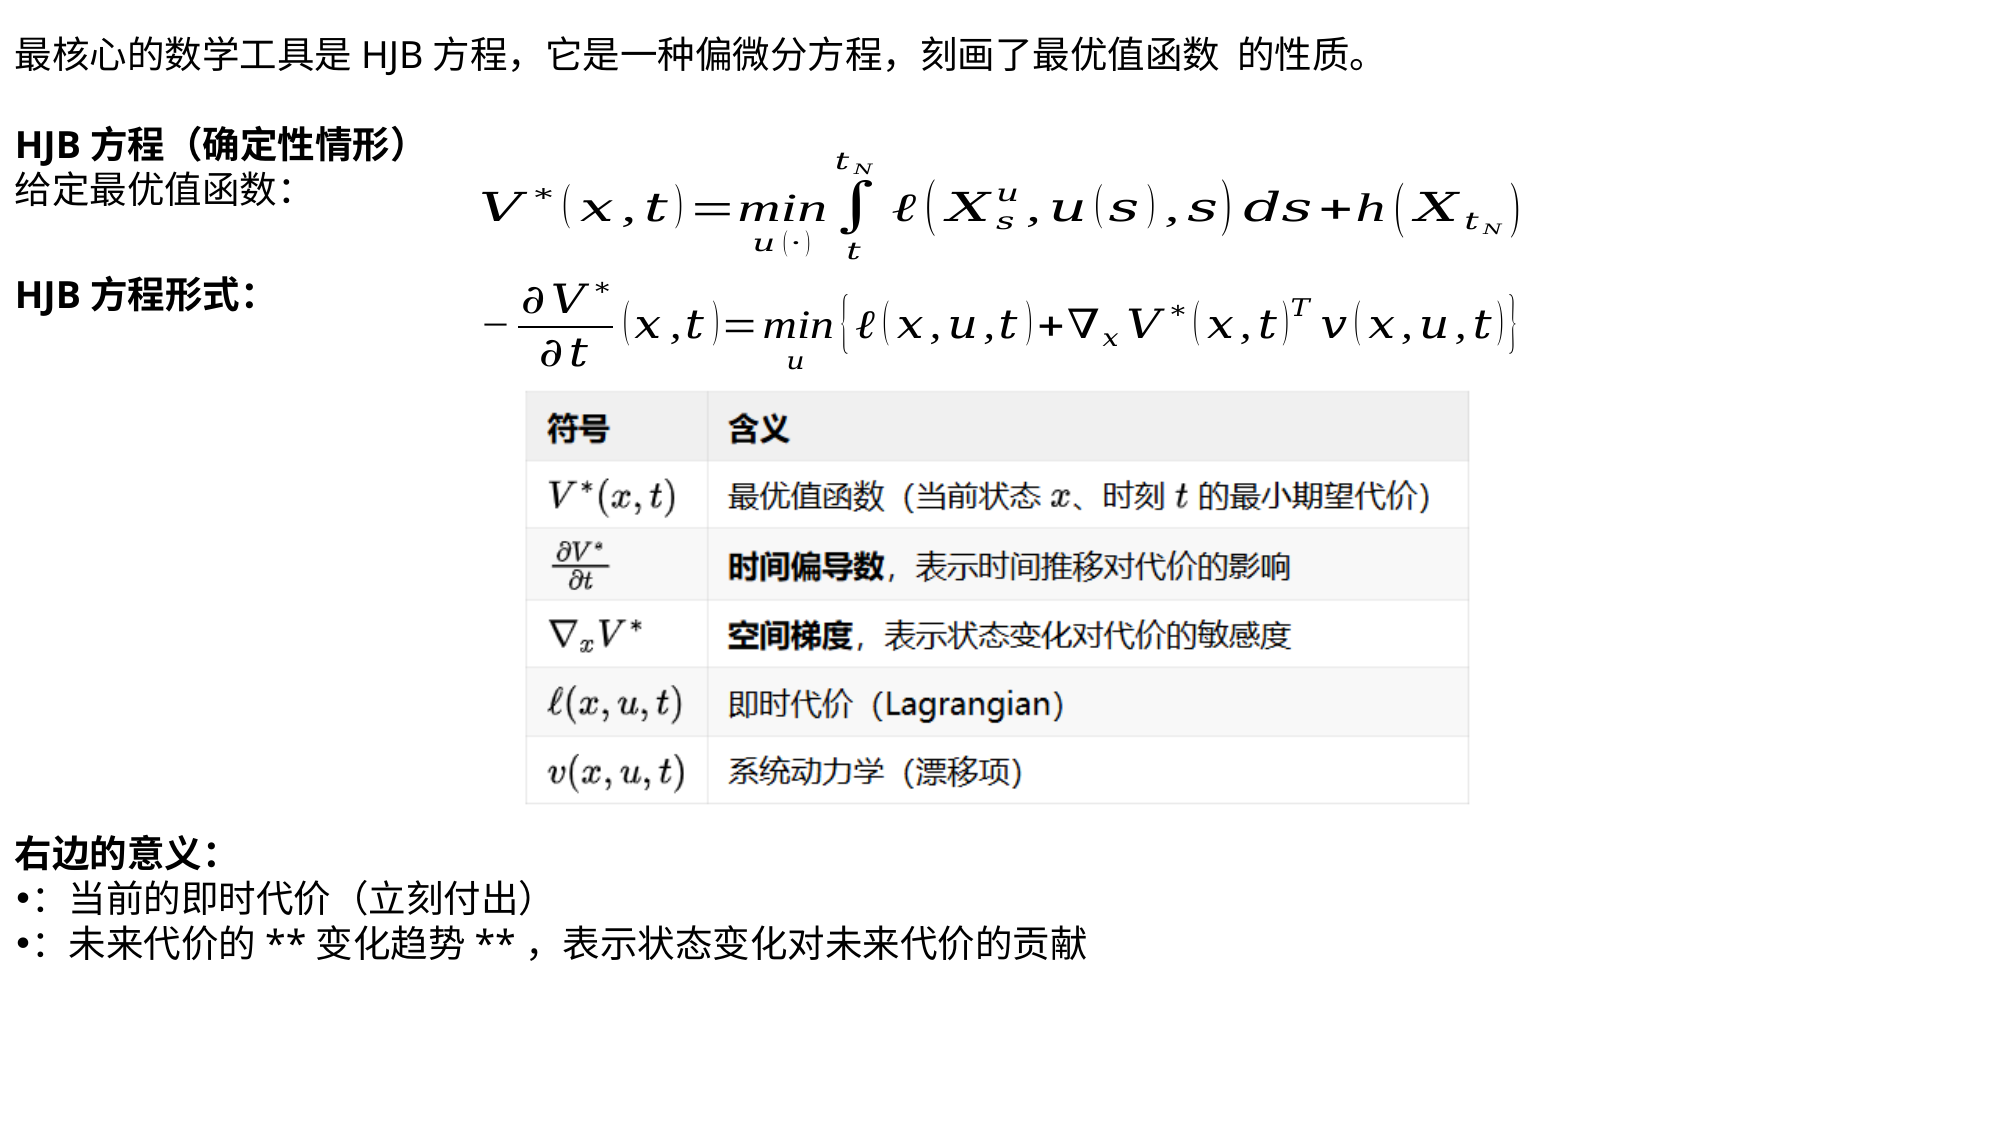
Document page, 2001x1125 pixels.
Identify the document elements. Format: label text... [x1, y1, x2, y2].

picture [507, 374, 1493, 828]
text_box HJB方程形式： [0, 263, 1042, 323]
